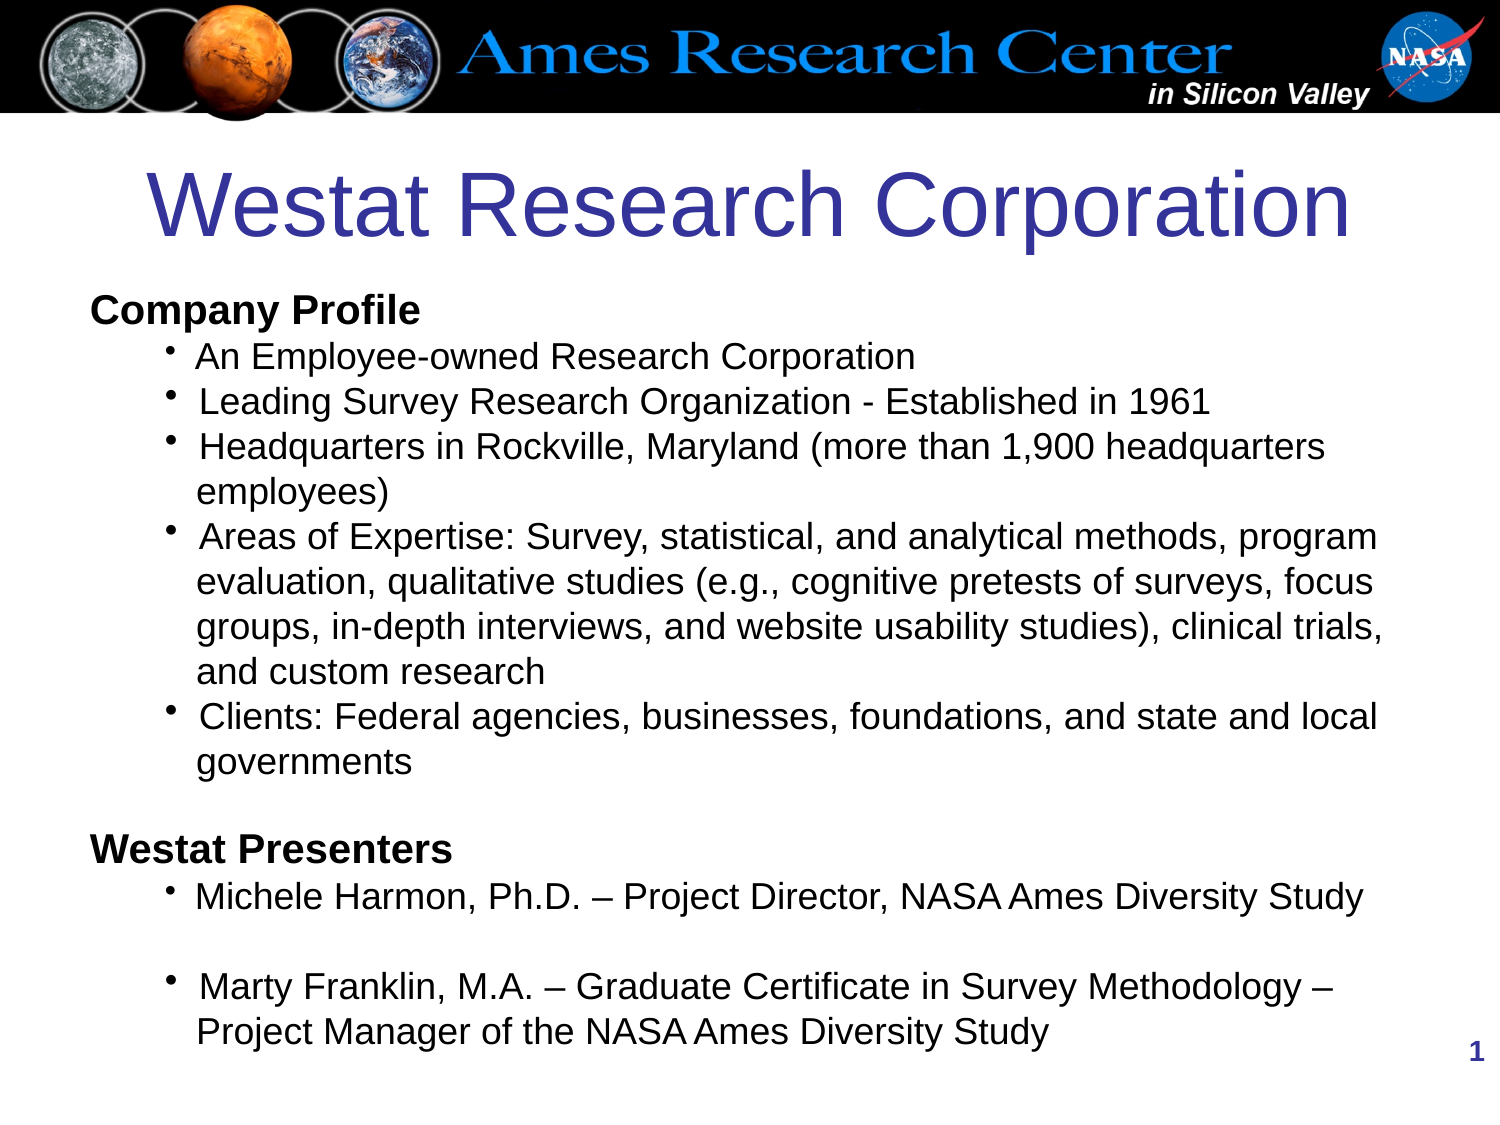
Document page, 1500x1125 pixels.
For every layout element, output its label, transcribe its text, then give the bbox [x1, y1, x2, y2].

text_box Company Profile An Employee-owned Research Corporation Leading Survey Research Organization - Established in 1961 Headquarters in Rockville, Maryland (more than 1,900 headquarters employees) Areas of Expertise: Survey, statistical, and analytical methods, program evaluation, qualitative studies (e.g., cognitive pretests of surveys, focus groups, in-depth interviews, and website usability studies), clinical trials, and custom research Clients: Federal agencies, businesses, foundations, and state and local governments Westat Presenters Michele Harmon, Ph.D. – Project Director, NASA Ames Diversity Study Marty Franklin, M.A. – Graduate Certificate in Survey Methodology – Project Manager of the NASA Ames Diversity Study [74, 275, 1425, 1075]
text_box 59 [1187, 1024, 1500, 1100]
text_box Westat Research Corporation [74, 124, 1425, 275]
picture [0, 0, 1500, 123]
